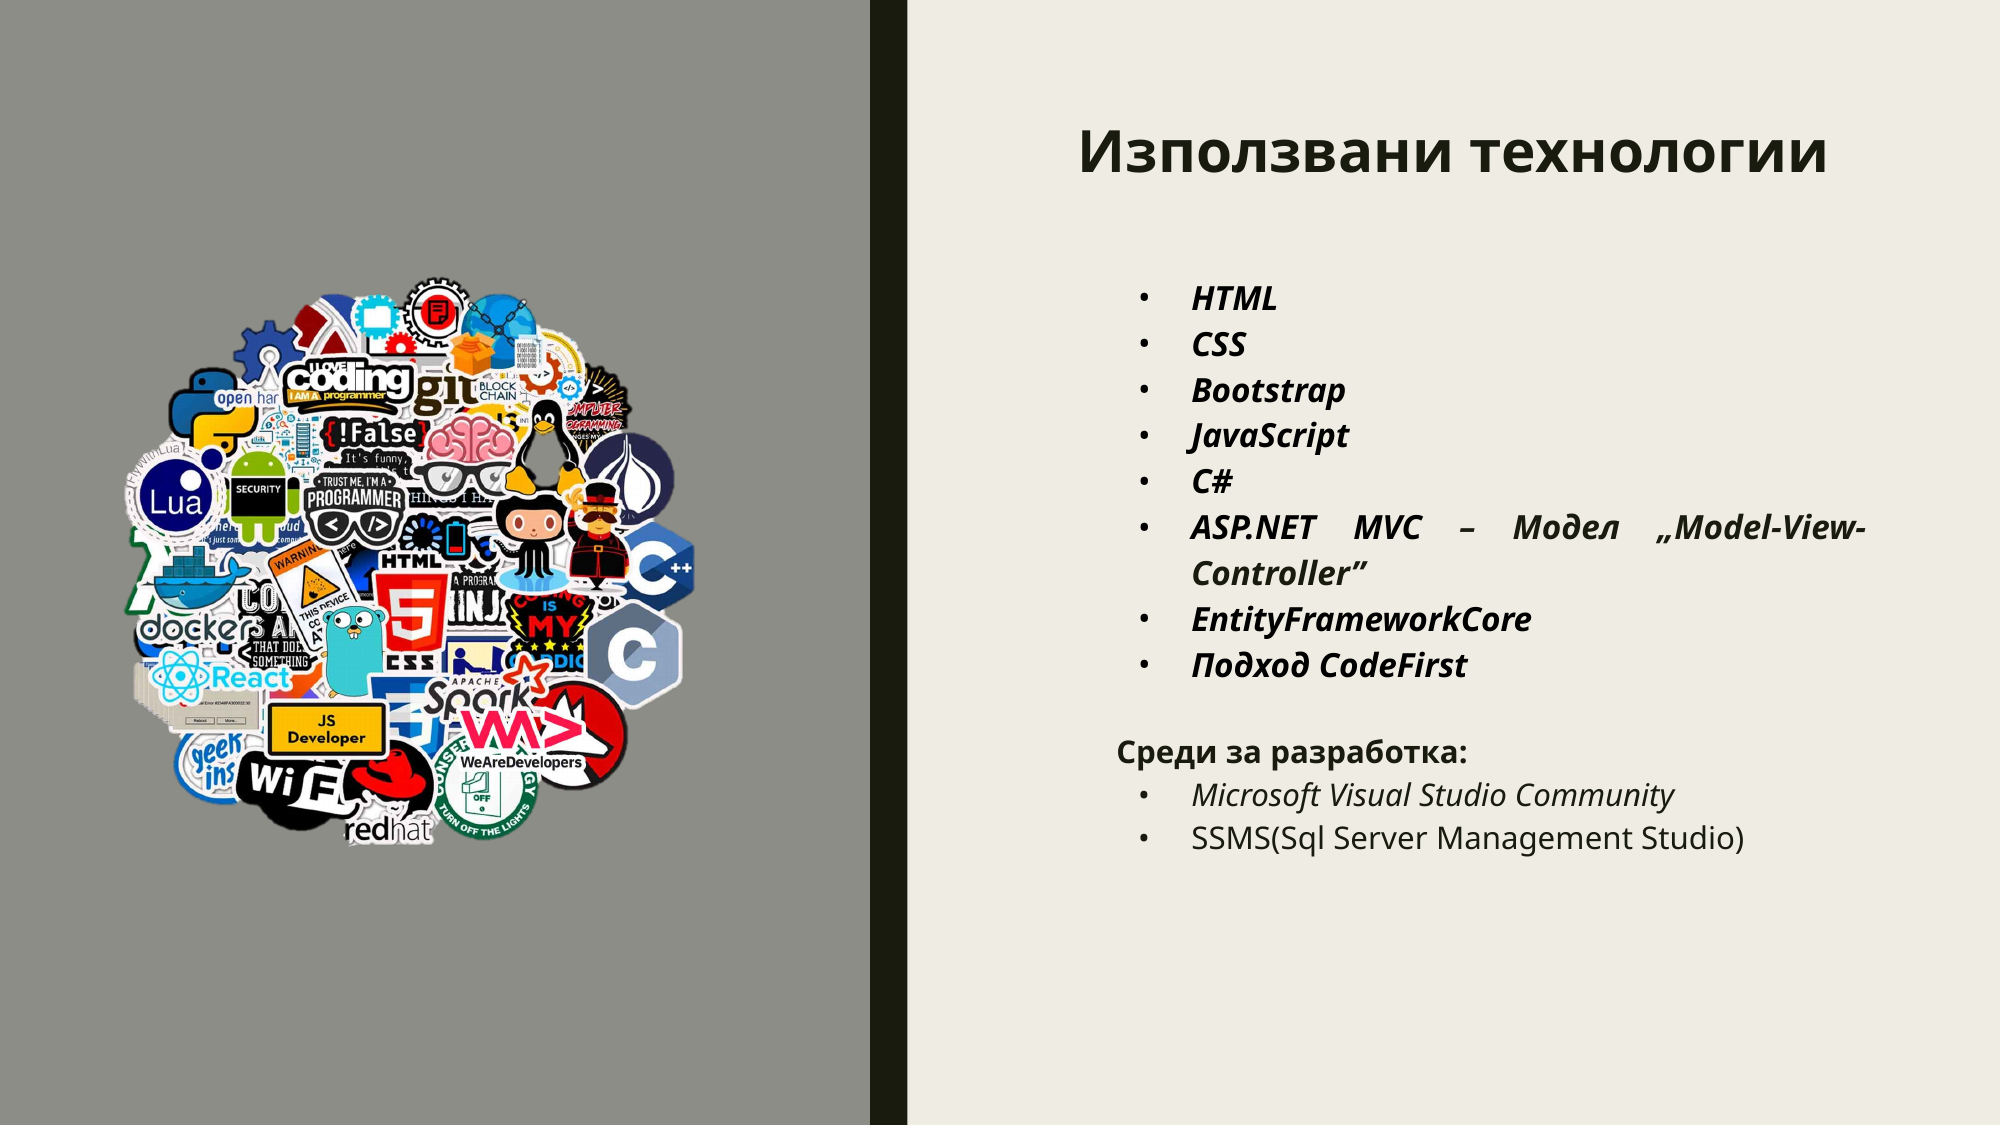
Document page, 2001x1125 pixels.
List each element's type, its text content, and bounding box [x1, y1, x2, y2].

list Използвани технологии HTML CSS Bootstrap JavaScript C# ASP.NET MVC – Модел „Model-View-Controller” EntityFrameworkCore Подход CodeFirst Среди за разработка: Microsoft Visual Studio Community SSMS(Sql Server Management Studio) [1026, 112, 1882, 962]
picture [0, 258, 863, 867]
